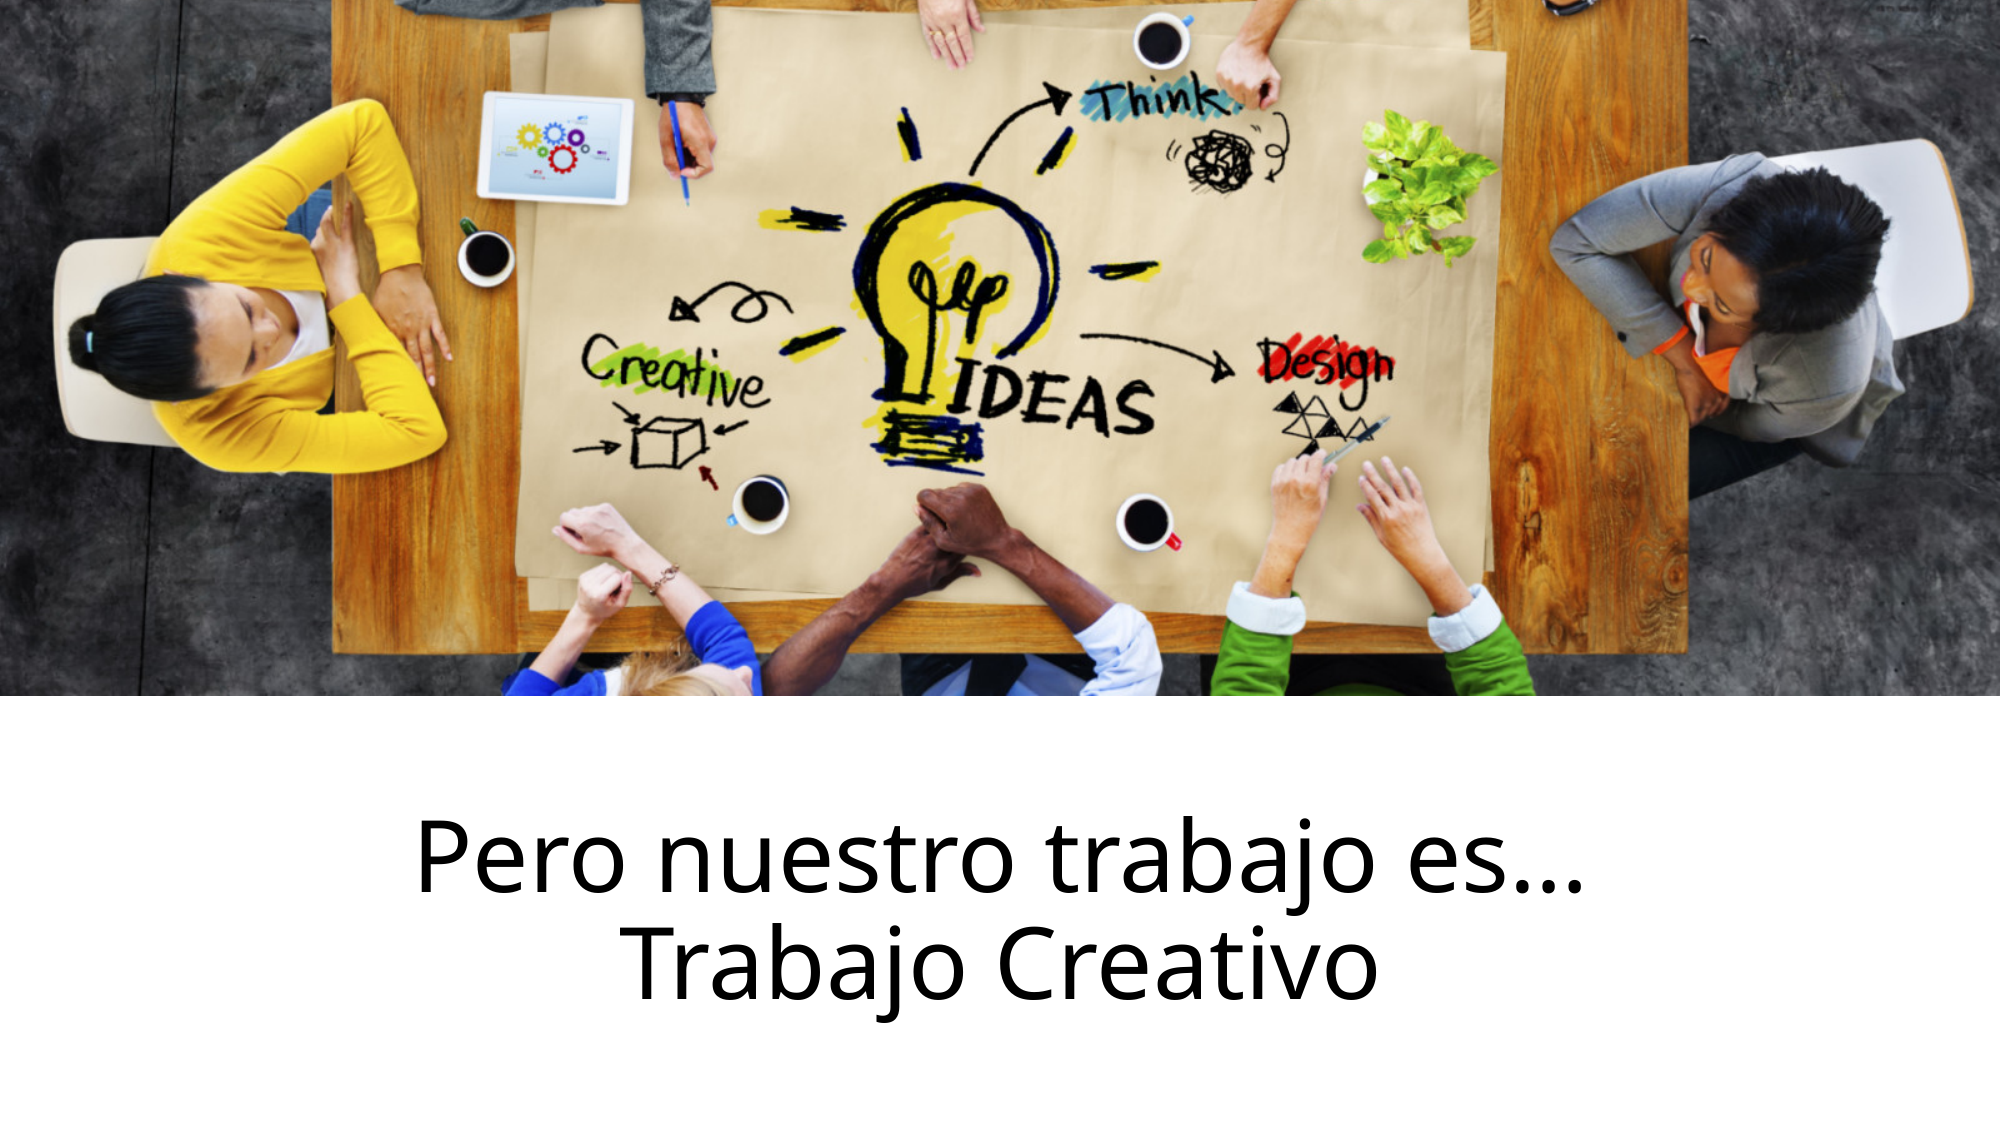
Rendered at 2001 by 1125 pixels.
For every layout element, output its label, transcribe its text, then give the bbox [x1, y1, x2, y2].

picture [0, 0, 2000, 696]
title Pero nuestro trabajo es… Trabajo Creativo [106, 747, 1895, 1030]
